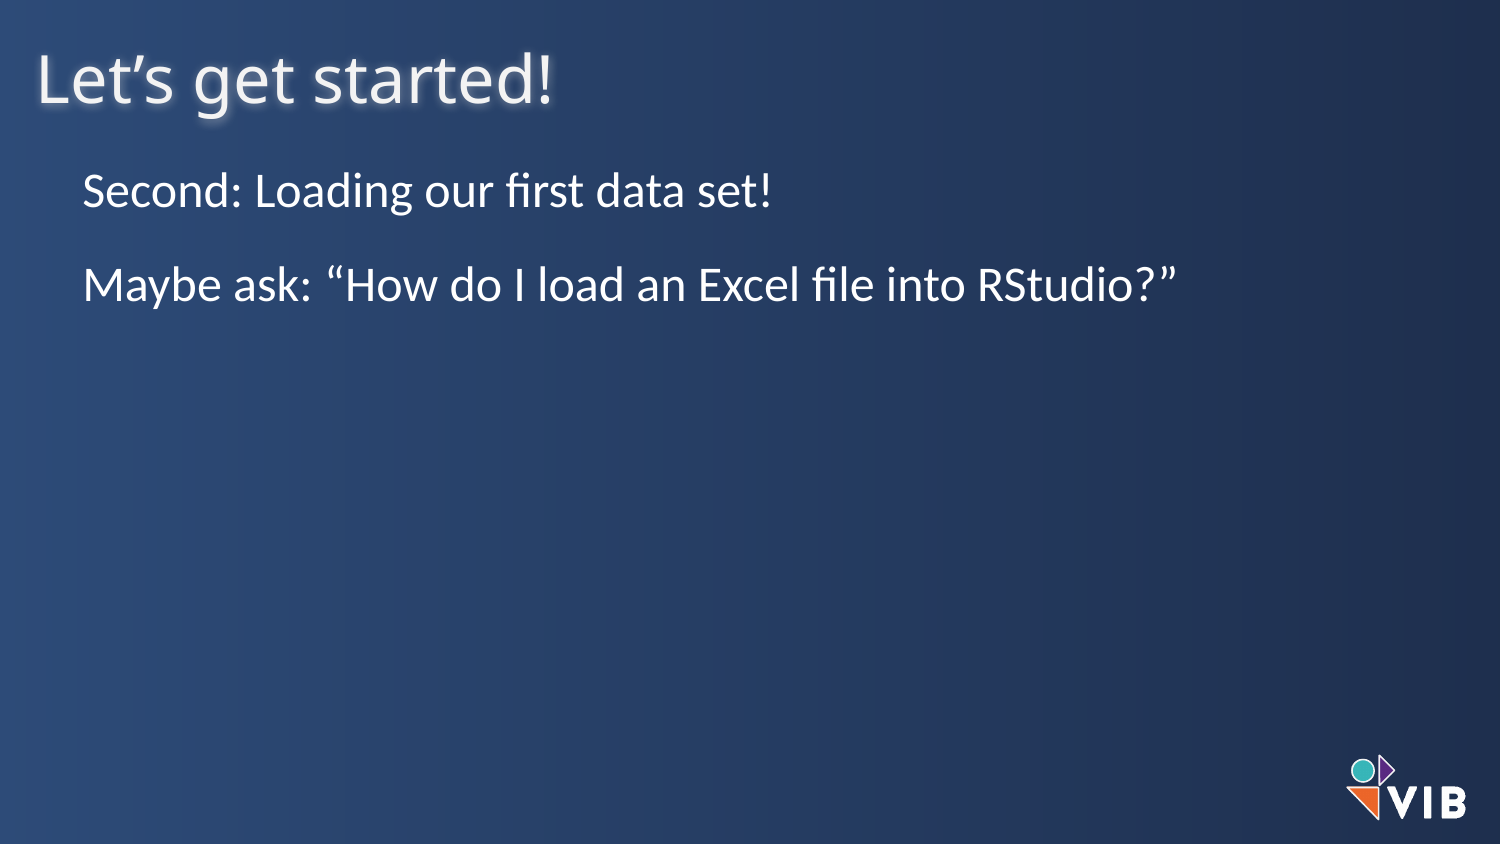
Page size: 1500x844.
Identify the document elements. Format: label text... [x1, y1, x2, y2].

picture [0, 0, 1500, 844]
text_box Let’s get started! [20, 21, 979, 132]
text_box Second: Loading our first data set! Maybe ask: “How do I load an Excel file into RStudio?” [31, 133, 1436, 326]
